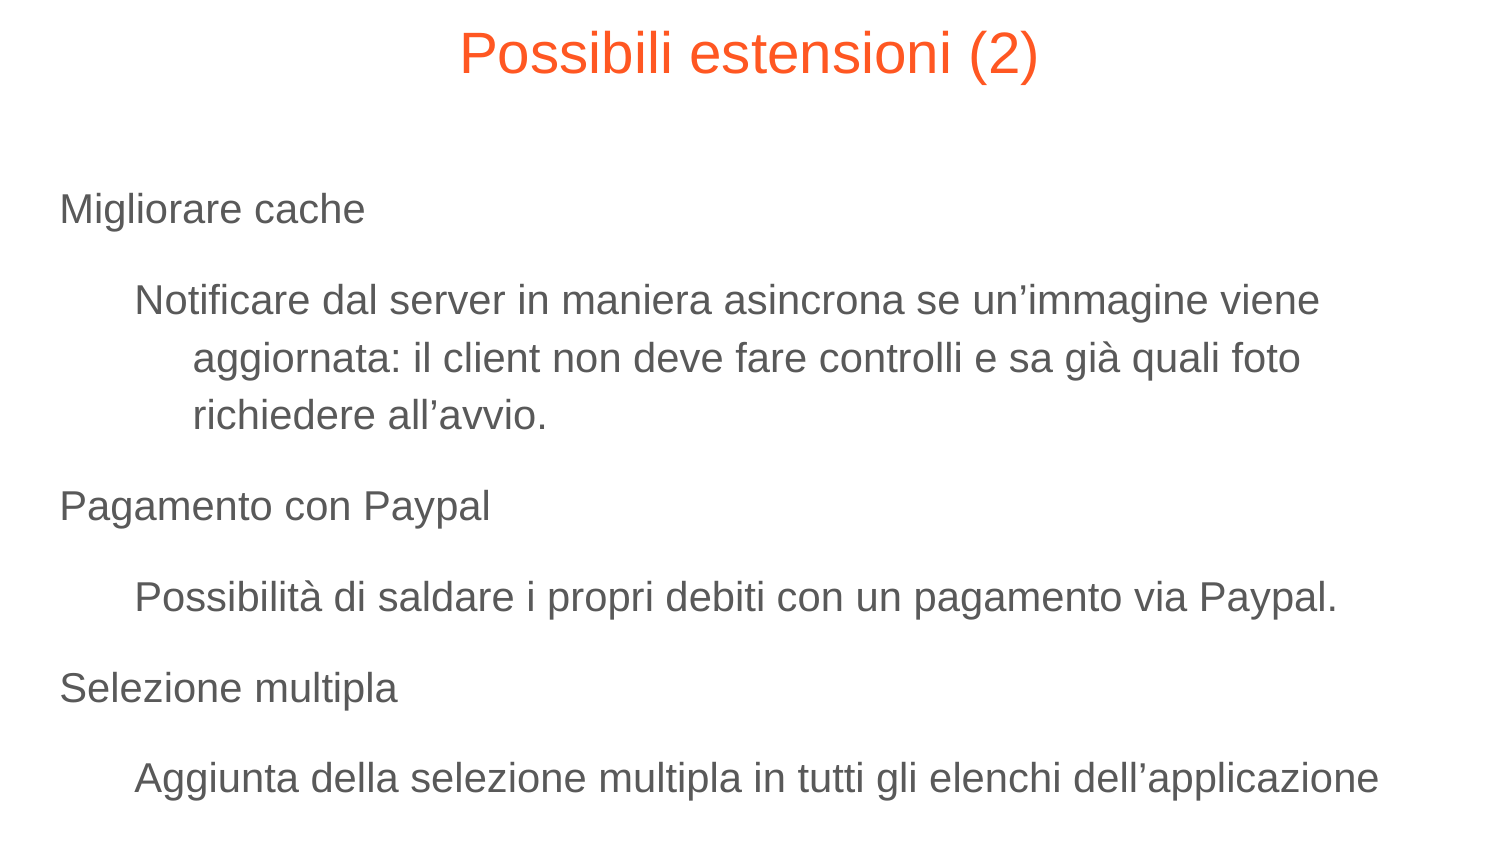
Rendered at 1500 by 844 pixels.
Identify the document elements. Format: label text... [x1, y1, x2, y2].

title Possibili estensioni (2) [0, 0, 1500, 94]
list Migliorare cache Notificare dal server in maniera asincrona se un’immagine viene aggiornata: il client non deve fare controlli e sa già quali foto richiedere all’avvio. Pagamento con Paypal Possibilità di saldare i propri debiti con un pagamento via Paypal. Selezione multipla Aggiunta della selezione multipla in tutti gli elenchi dell’applicazione [27, 159, 1473, 817]
